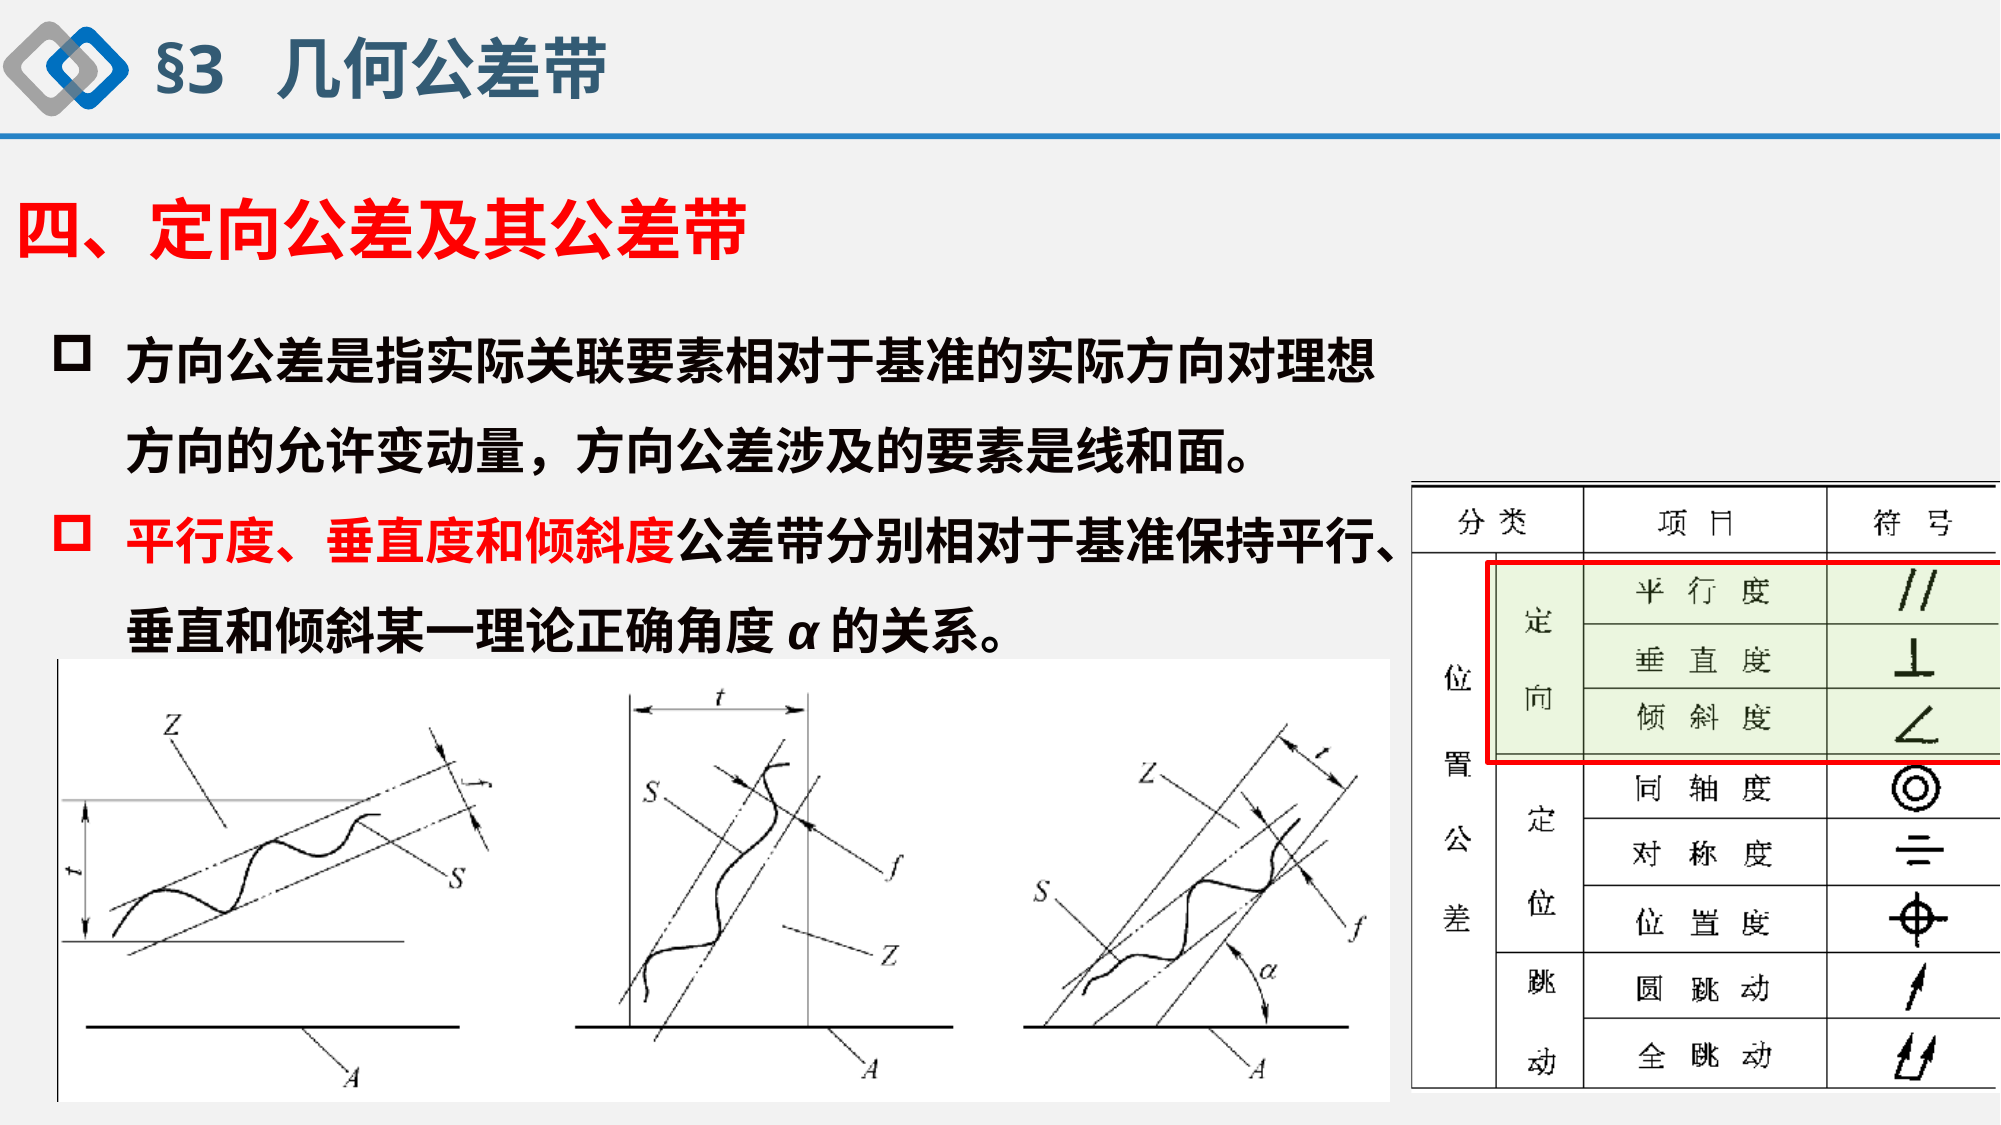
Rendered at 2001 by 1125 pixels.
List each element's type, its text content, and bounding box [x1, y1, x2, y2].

list 方向公差是指实际关联要素相对于基准的实际方向对理想方向的允许变动量，方向公差涉及的要素是线和面。 平行度、垂直度和倾斜度公差带分别相对于基准保持平行、垂直和倾斜某一理论正确角度α的关系。 [35, 292, 1424, 1028]
picture [57, 659, 1390, 1103]
text_box §3 几何公差带 [139, 18, 1510, 115]
picture [1411, 0, 2001, 1125]
title 四、定向公差及其公差带 [0, 162, 1275, 293]
